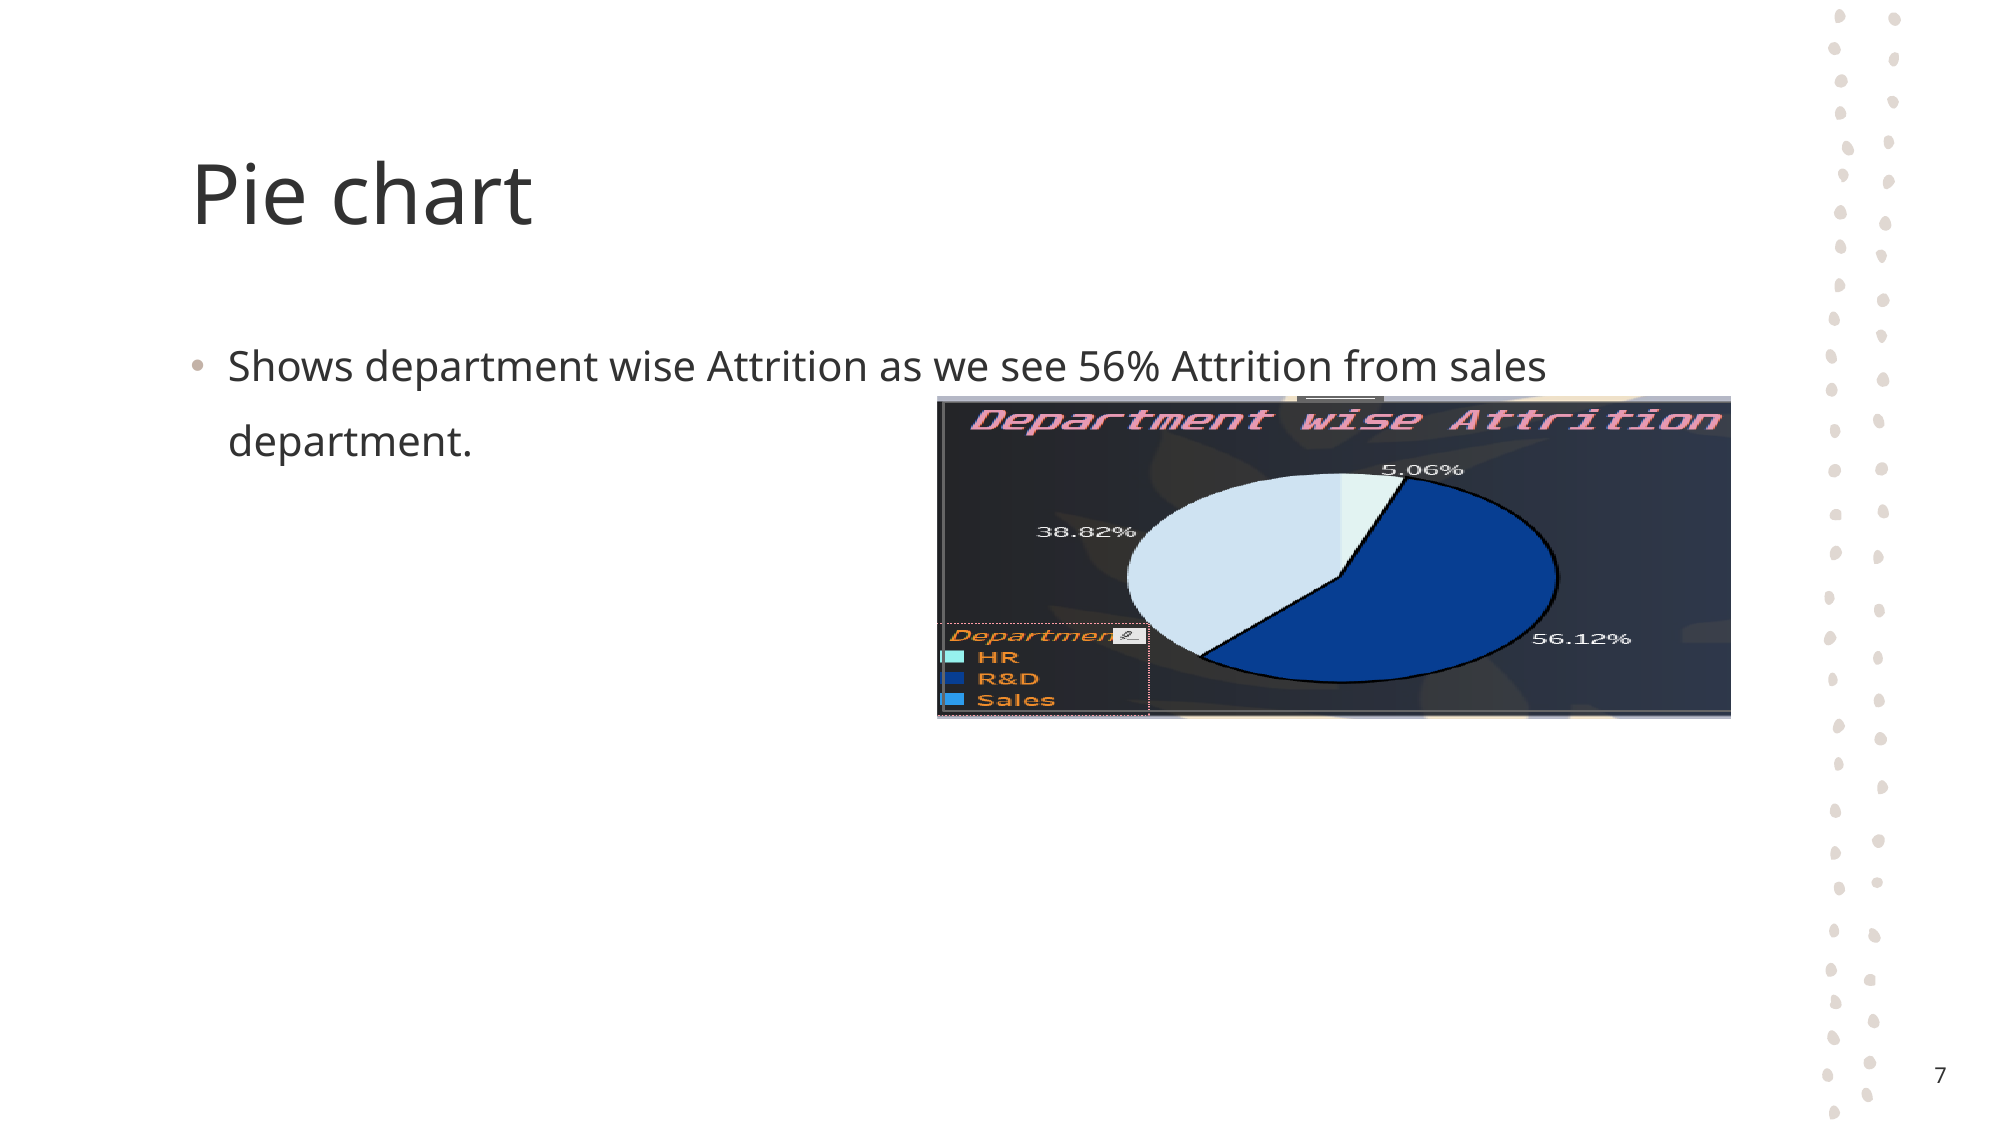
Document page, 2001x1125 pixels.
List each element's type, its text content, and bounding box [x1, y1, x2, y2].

slide_number 7 [1879, 1046, 1962, 1107]
list Shows department wise Attrition as we see 56% Attrition from sales department. [175, 307, 1756, 1022]
picture [937, 396, 1731, 719]
title Pie chart [175, 82, 1756, 300]
